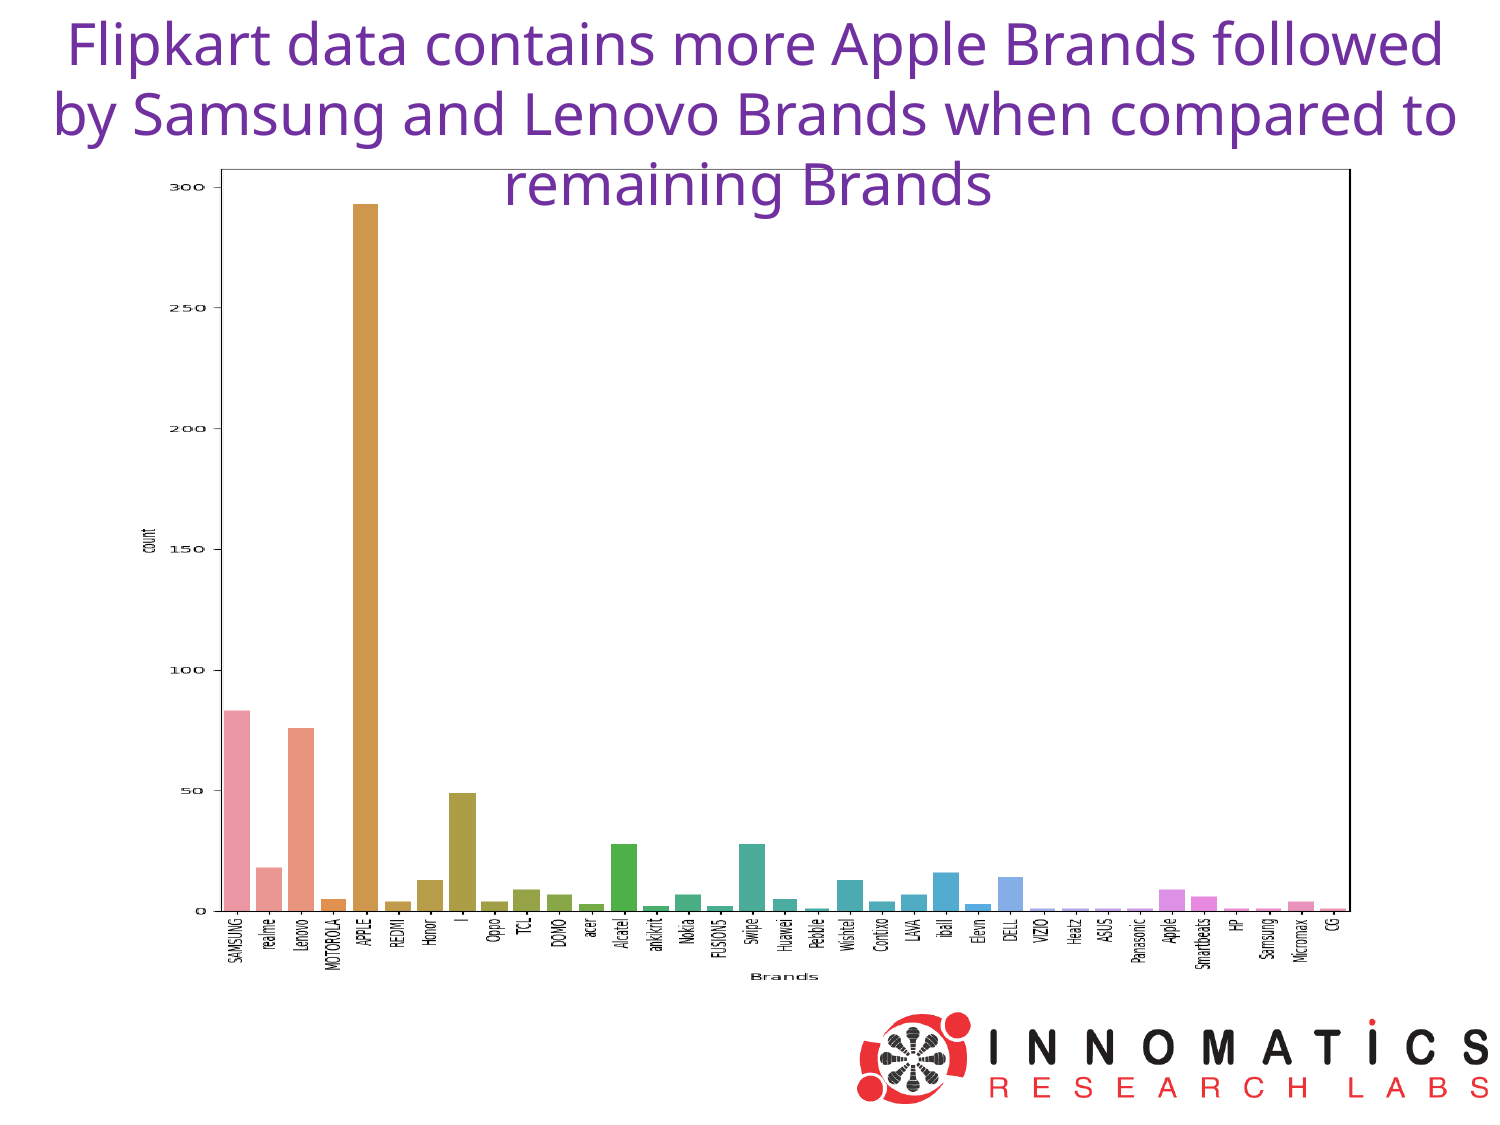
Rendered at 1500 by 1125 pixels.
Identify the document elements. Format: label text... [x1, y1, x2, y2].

picture [857, 1012, 1488, 1105]
text_box Flipkart data contains more Apple Brands followed by Samsung and Lenovo Brands when compared to remaining Brands [37, 0, 1475, 225]
picture [124, 162, 1363, 988]
